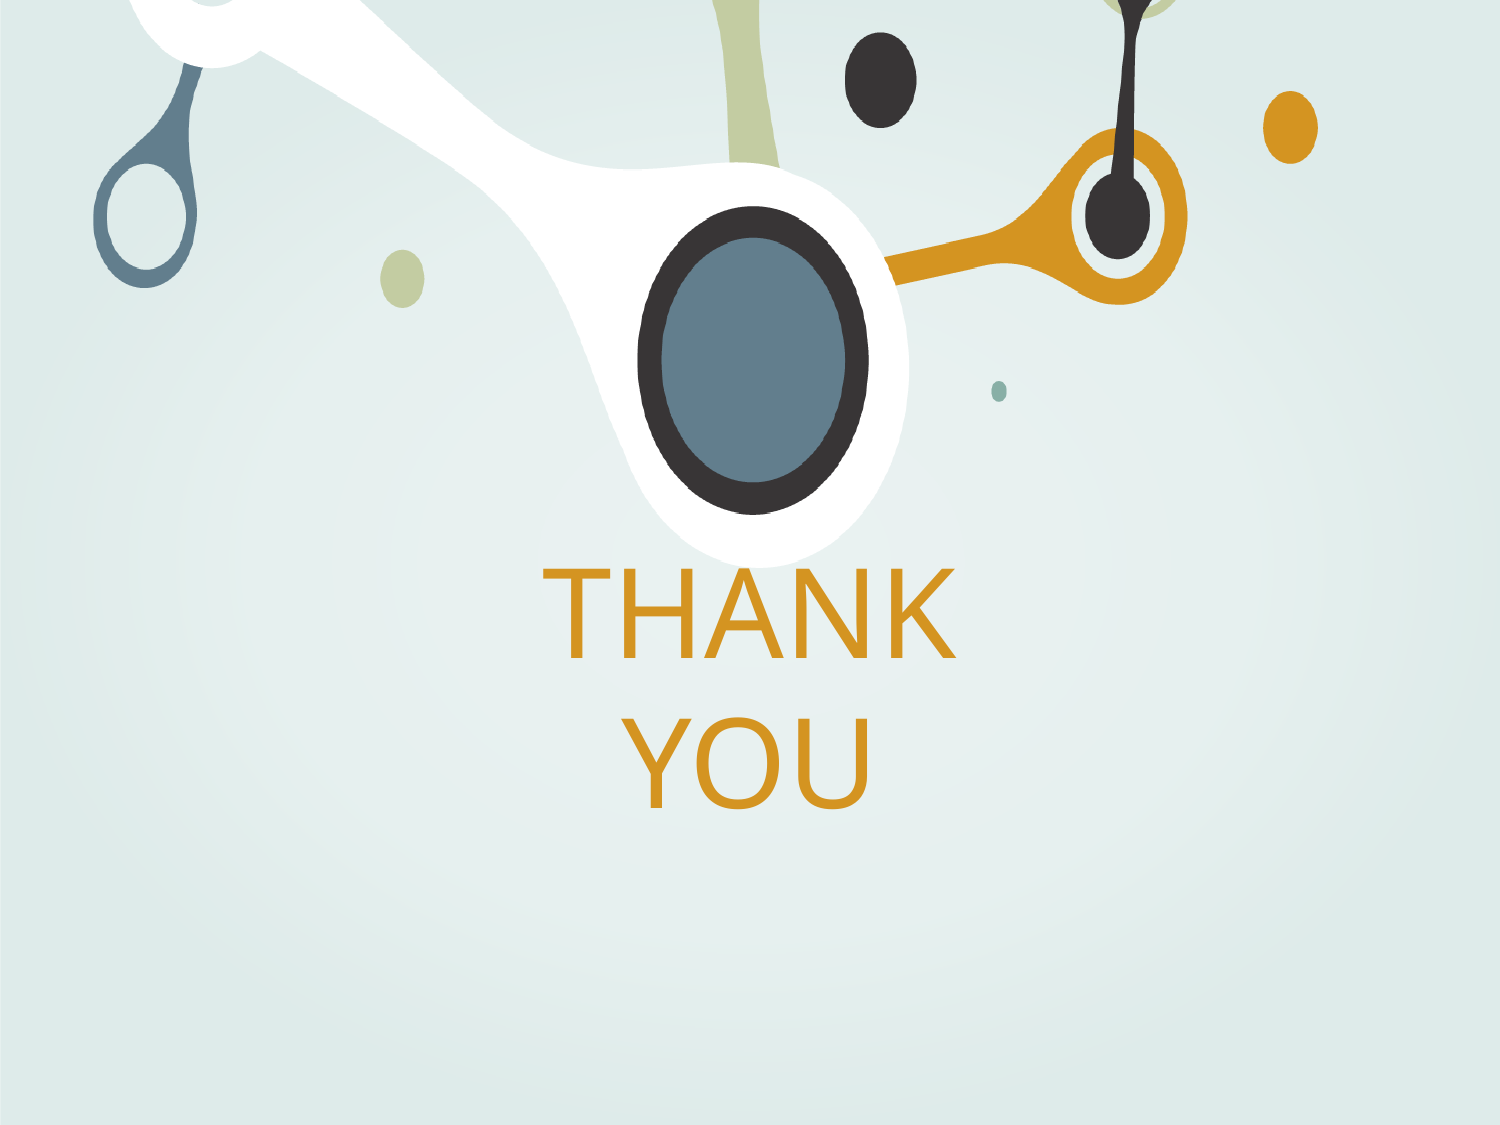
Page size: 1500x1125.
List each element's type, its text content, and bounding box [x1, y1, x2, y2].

title THANK YOU [447, 633, 1053, 733]
picture [0, 0, 1500, 1125]
